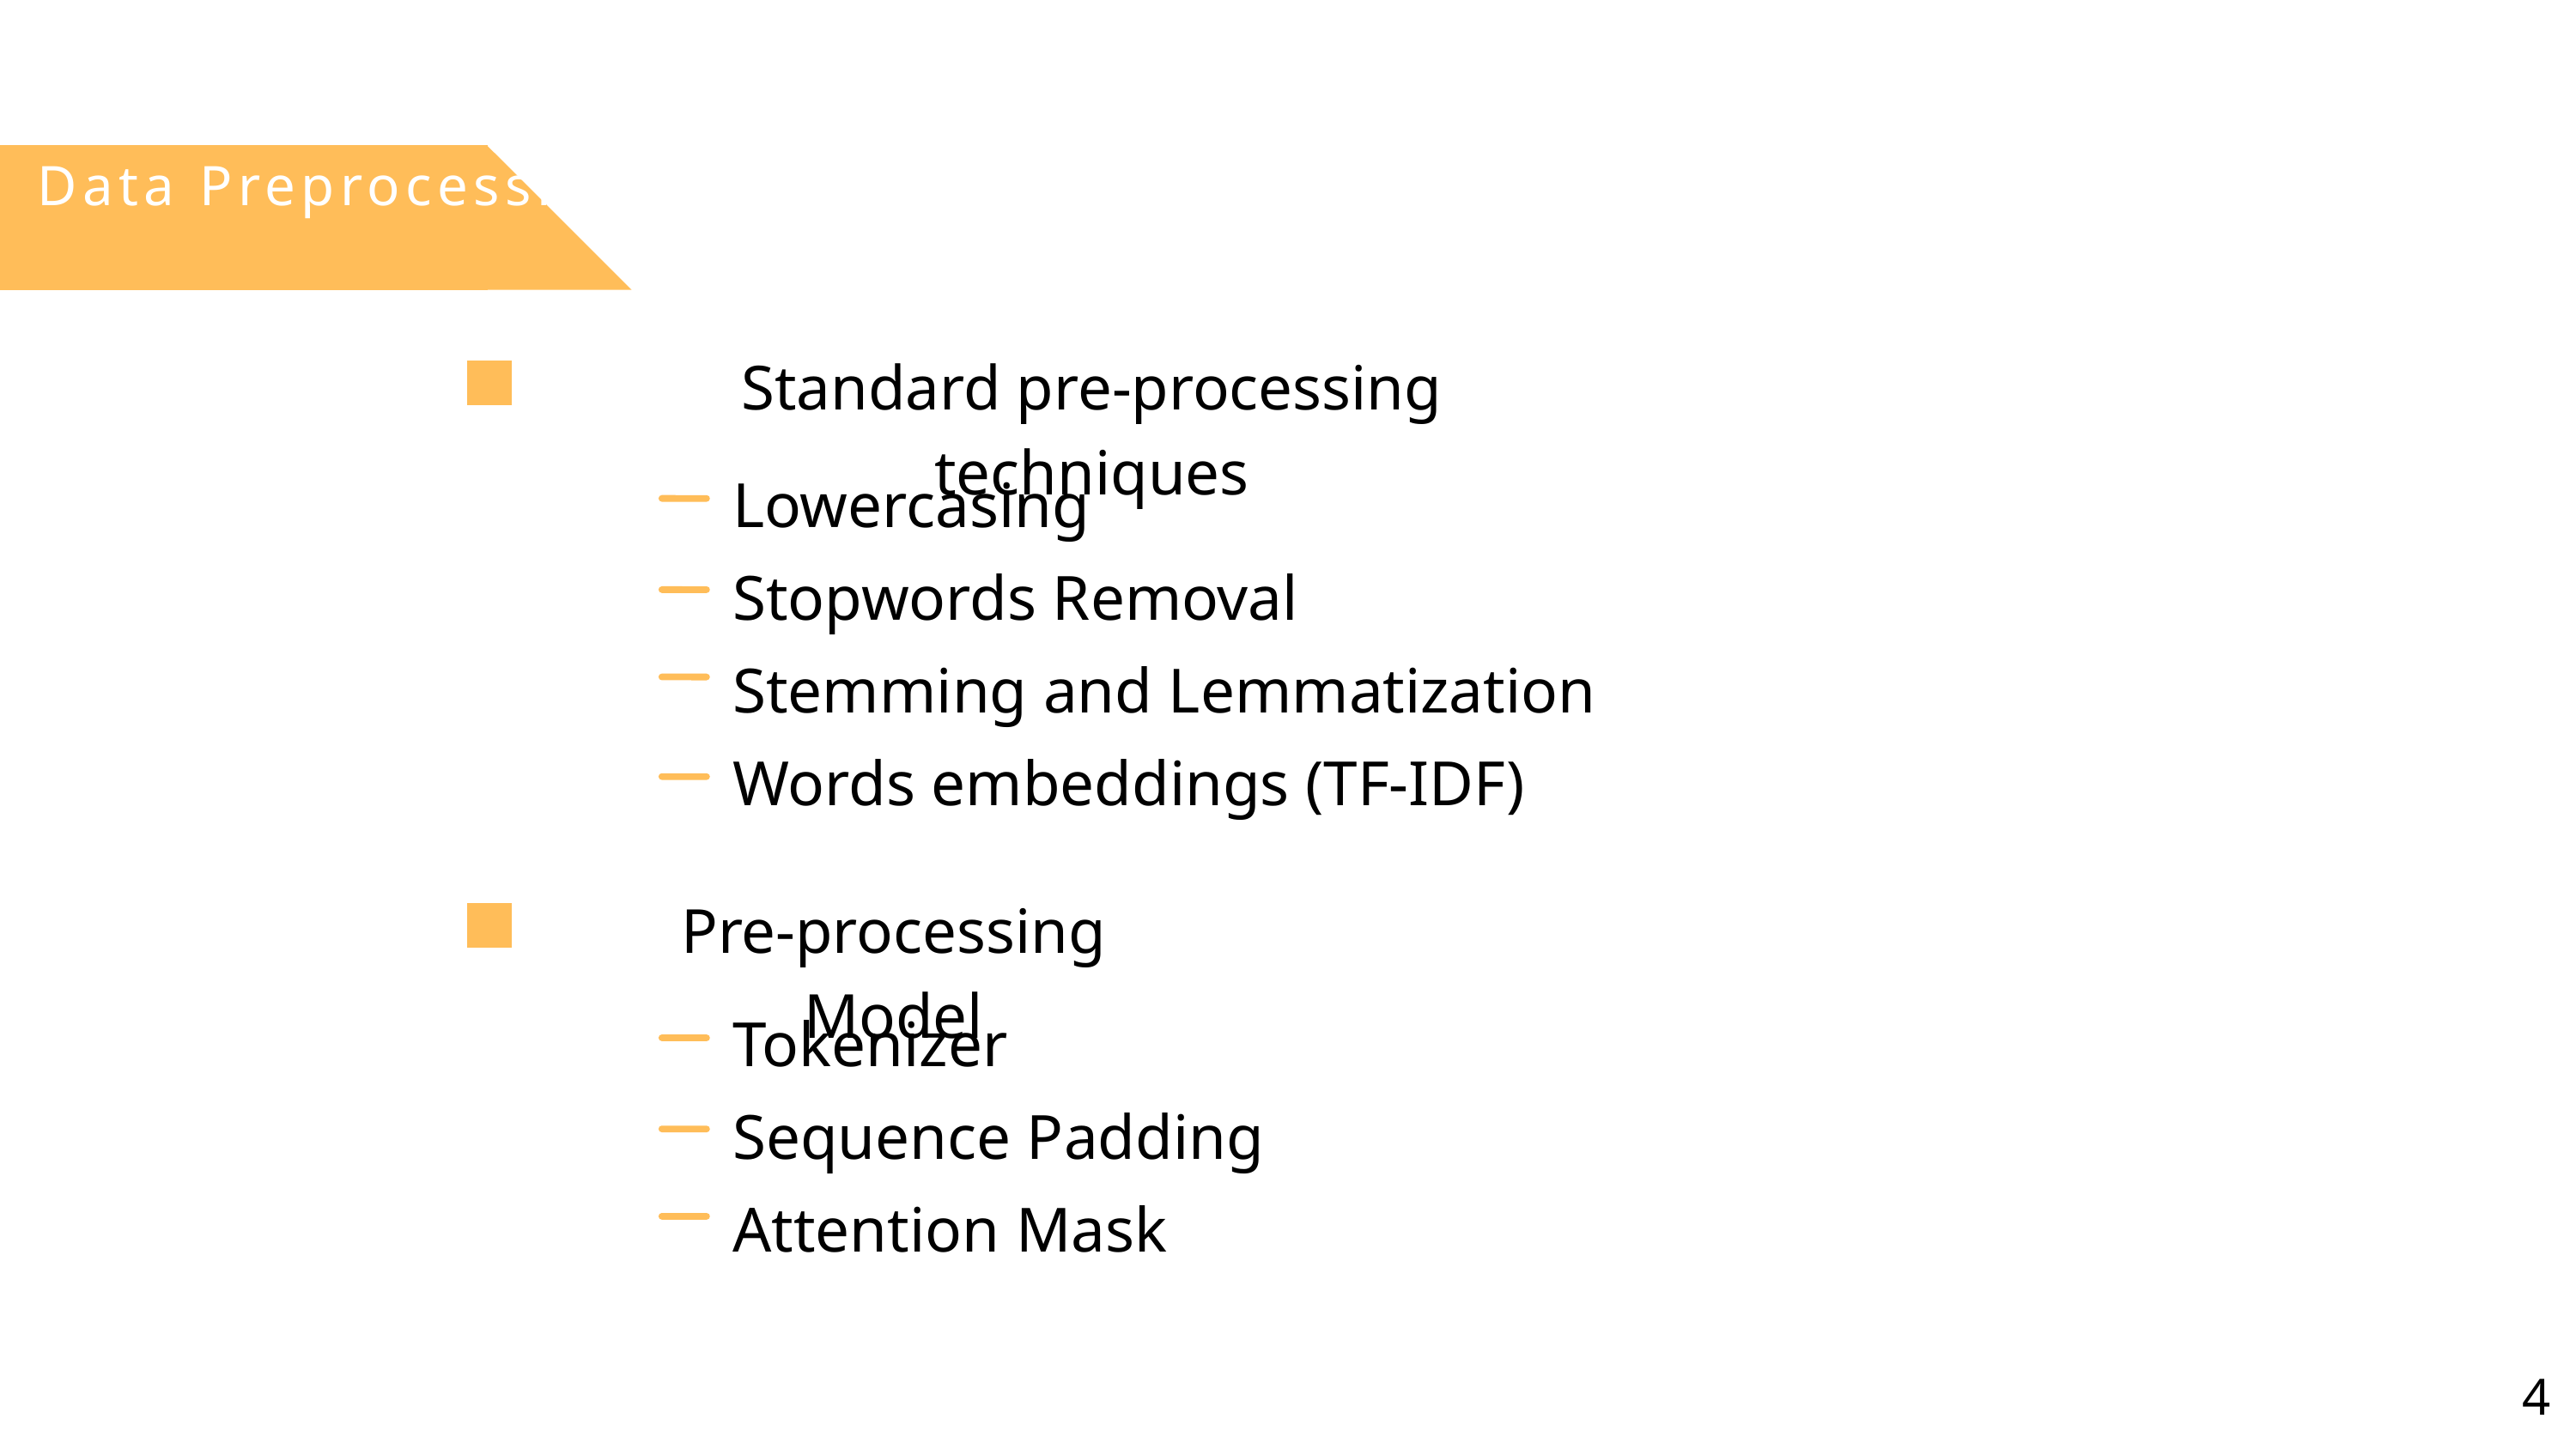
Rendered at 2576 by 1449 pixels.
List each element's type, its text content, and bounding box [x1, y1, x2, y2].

text_box Standard pre-processing techniques [596, 336, 1589, 507]
text_box 4 [2522, 1349, 2551, 1425]
text_box Pre-processing Model [596, 880, 1192, 1051]
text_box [466, 902, 513, 949]
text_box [0, 144, 632, 290]
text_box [466, 360, 513, 405]
text_box Tokenizer Sequence Padding Attention Mask [732, 985, 2073, 1265]
text_box Lowercasing Stopwords Removal Stemming and Lemmatization Words embeddings (TF-IDF) [732, 446, 2073, 818]
